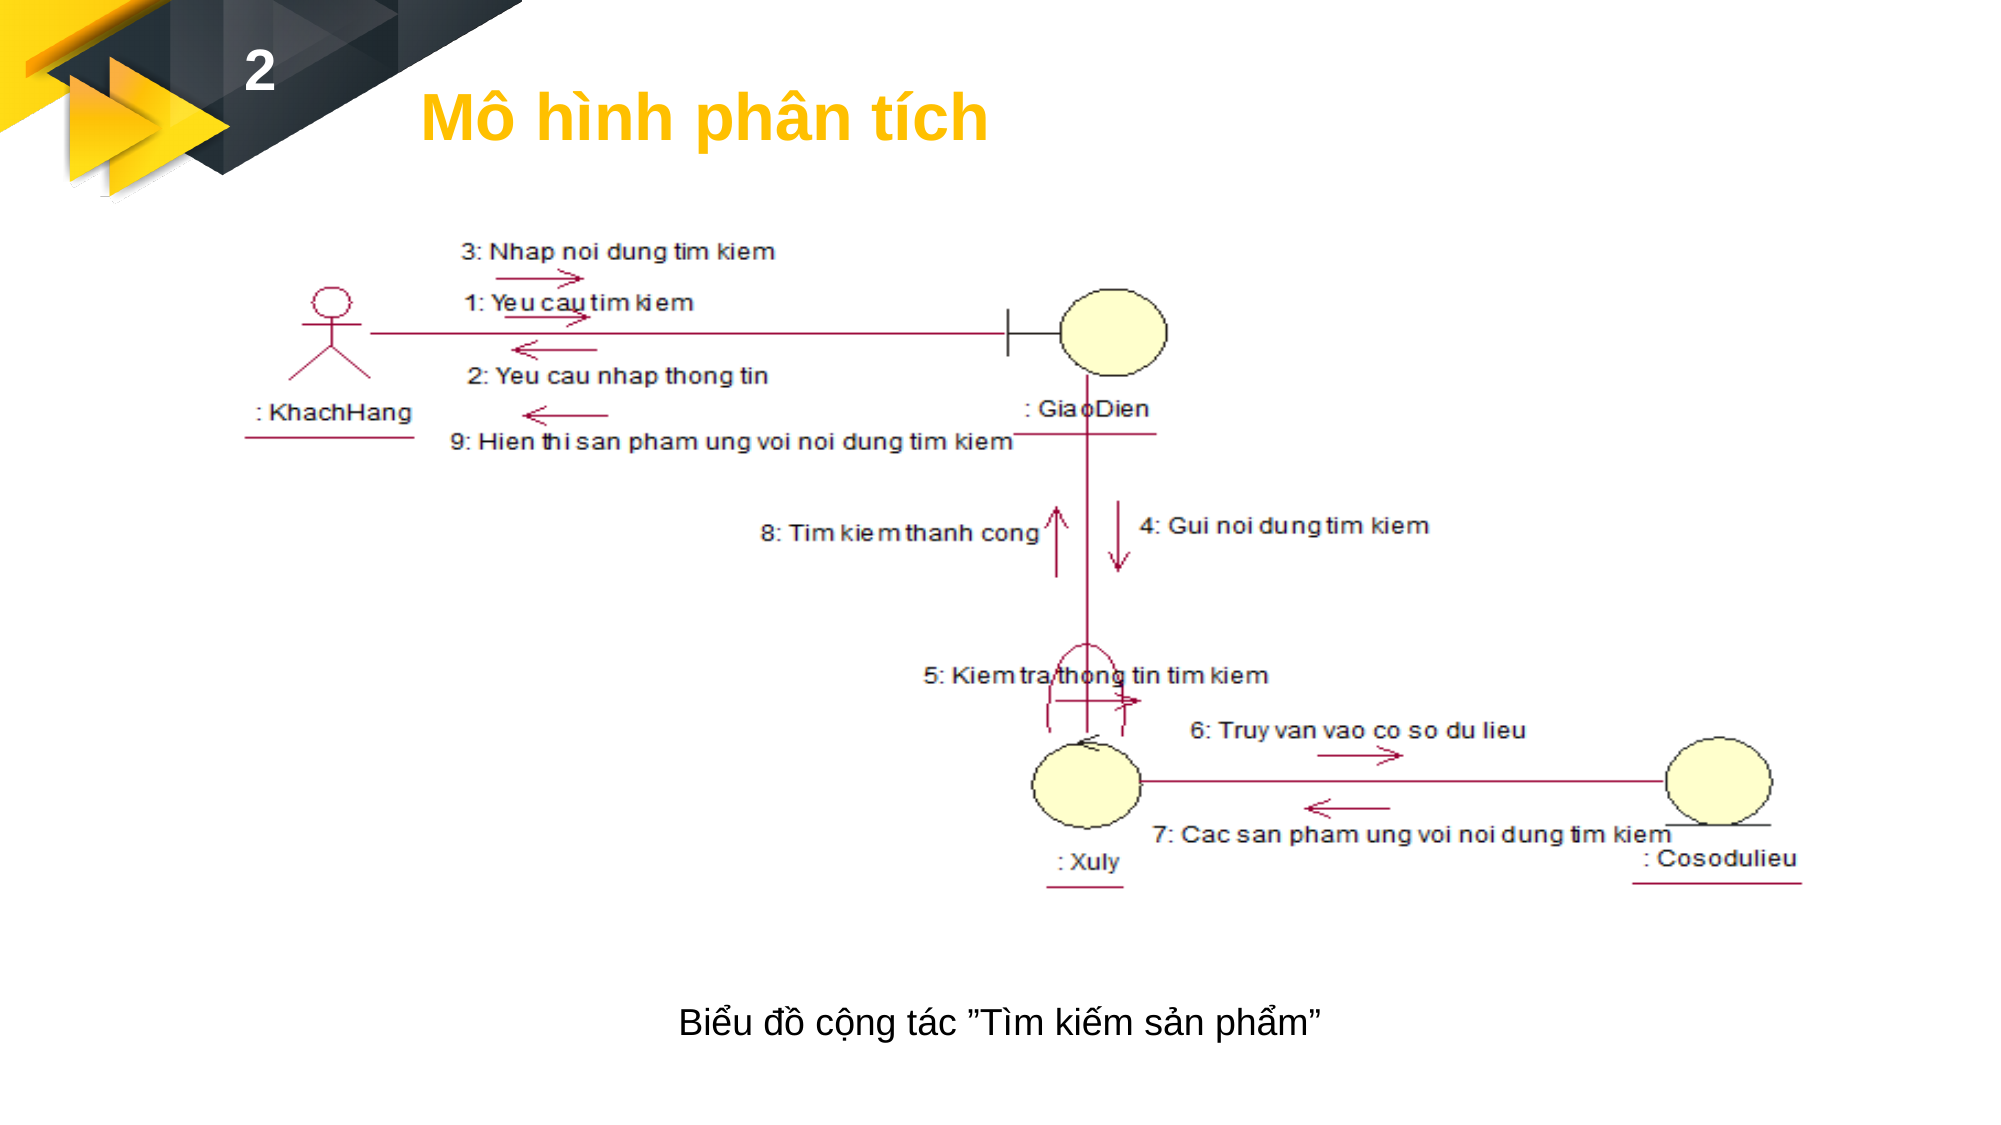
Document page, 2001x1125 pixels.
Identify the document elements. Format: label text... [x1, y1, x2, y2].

text_box Mô hình phân tích [522, 74, 1359, 155]
picture [0, 0, 1851, 905]
text_box Biểu đồ cộng tác ”Tìm kiếm sản phẩm” [663, 990, 1337, 1050]
